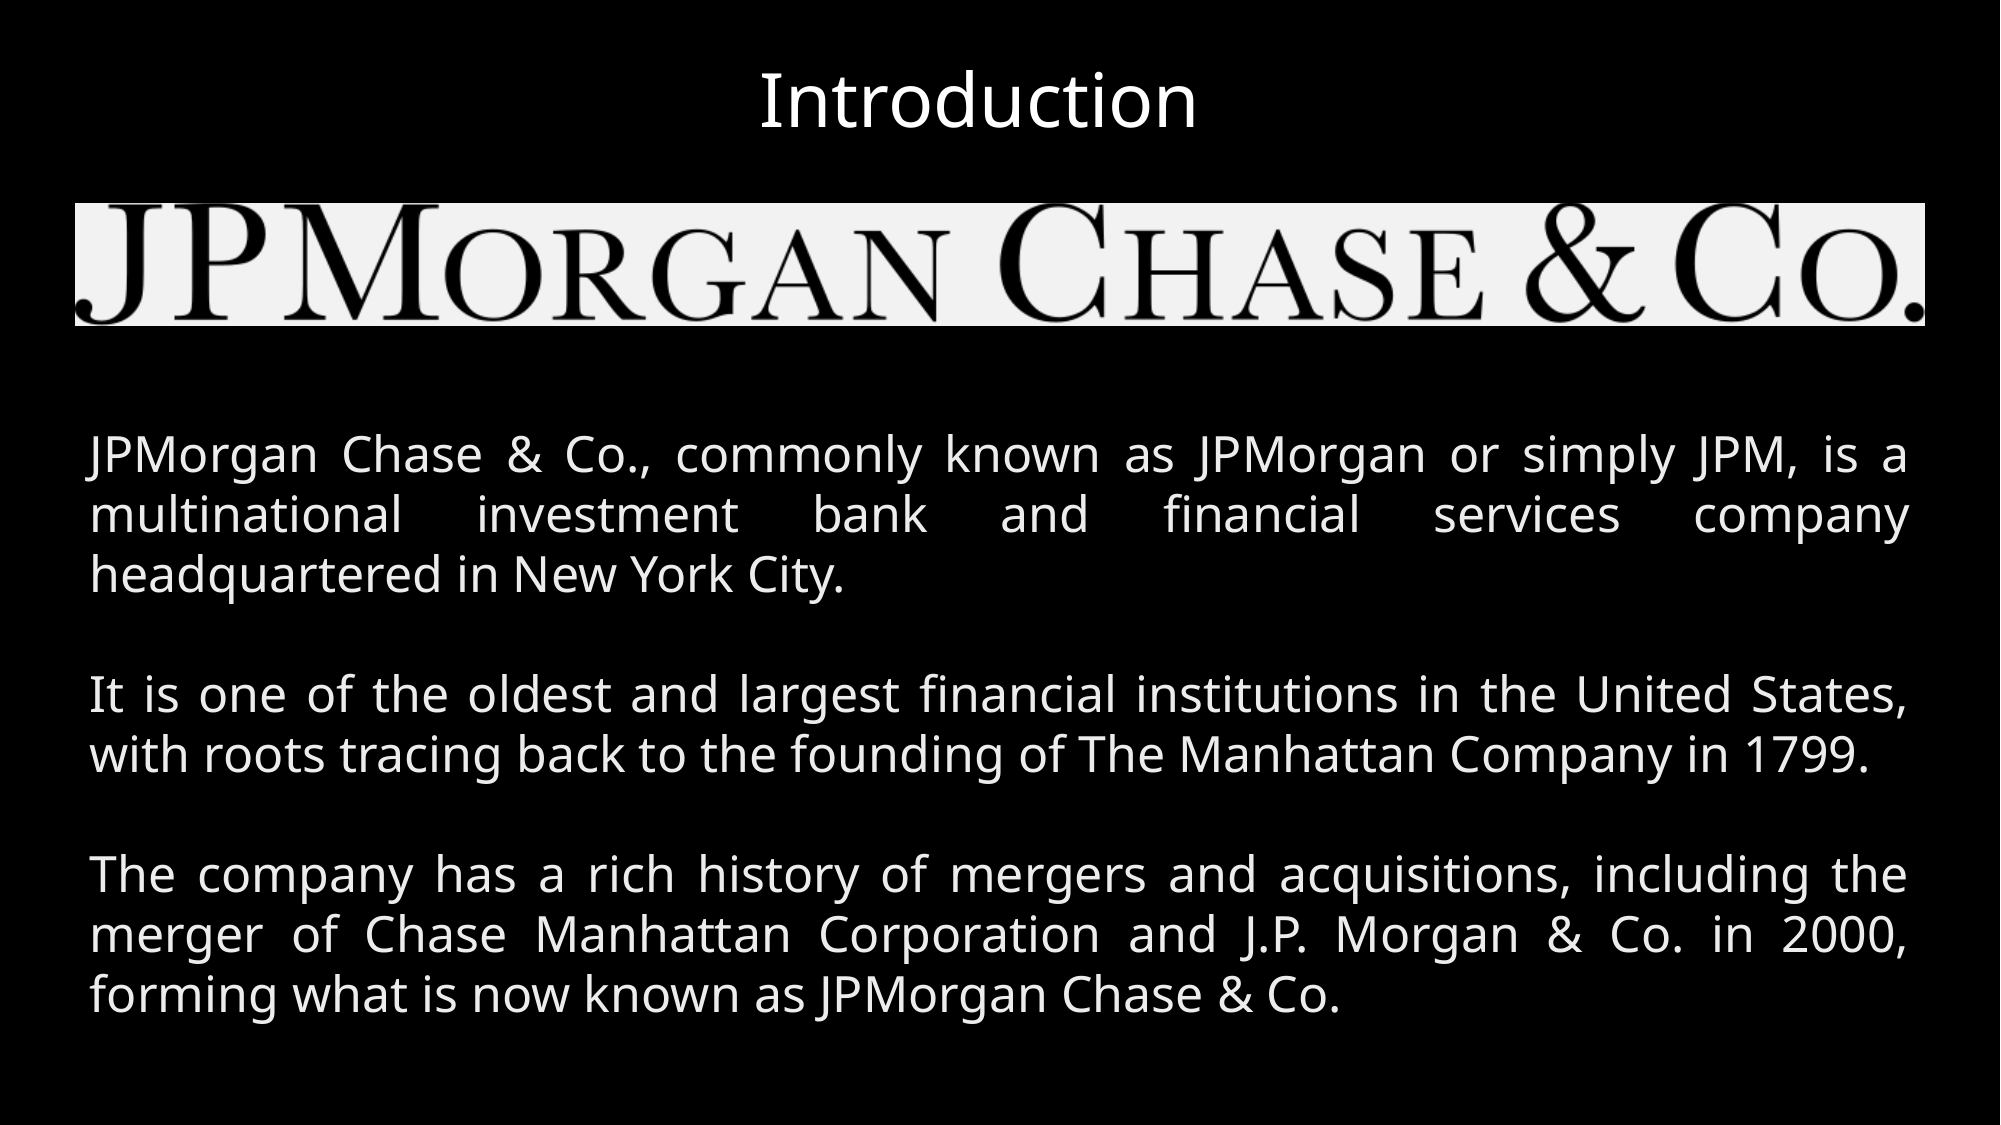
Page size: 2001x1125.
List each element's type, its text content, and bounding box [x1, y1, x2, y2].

text_box JPMorgan Chase & Co., commonly known as JPMorgan or simply JPM, is a multinational investment bank and financial services company headquartered in New York City. It is one of the oldest and largest financial institutions in the United States, with roots tracing back to the founding of The Manhattan Company in 1799. The company has a rich history of mergers and acquisitions, including the merger of Chase Manhattan Corporation and J.P. Morgan & Co. in 2000, forming what is now known as JPMorgan Chase & Co. [75, 415, 1925, 1031]
text_box Introduction [442, 44, 1518, 150]
picture [74, 202, 1925, 326]
